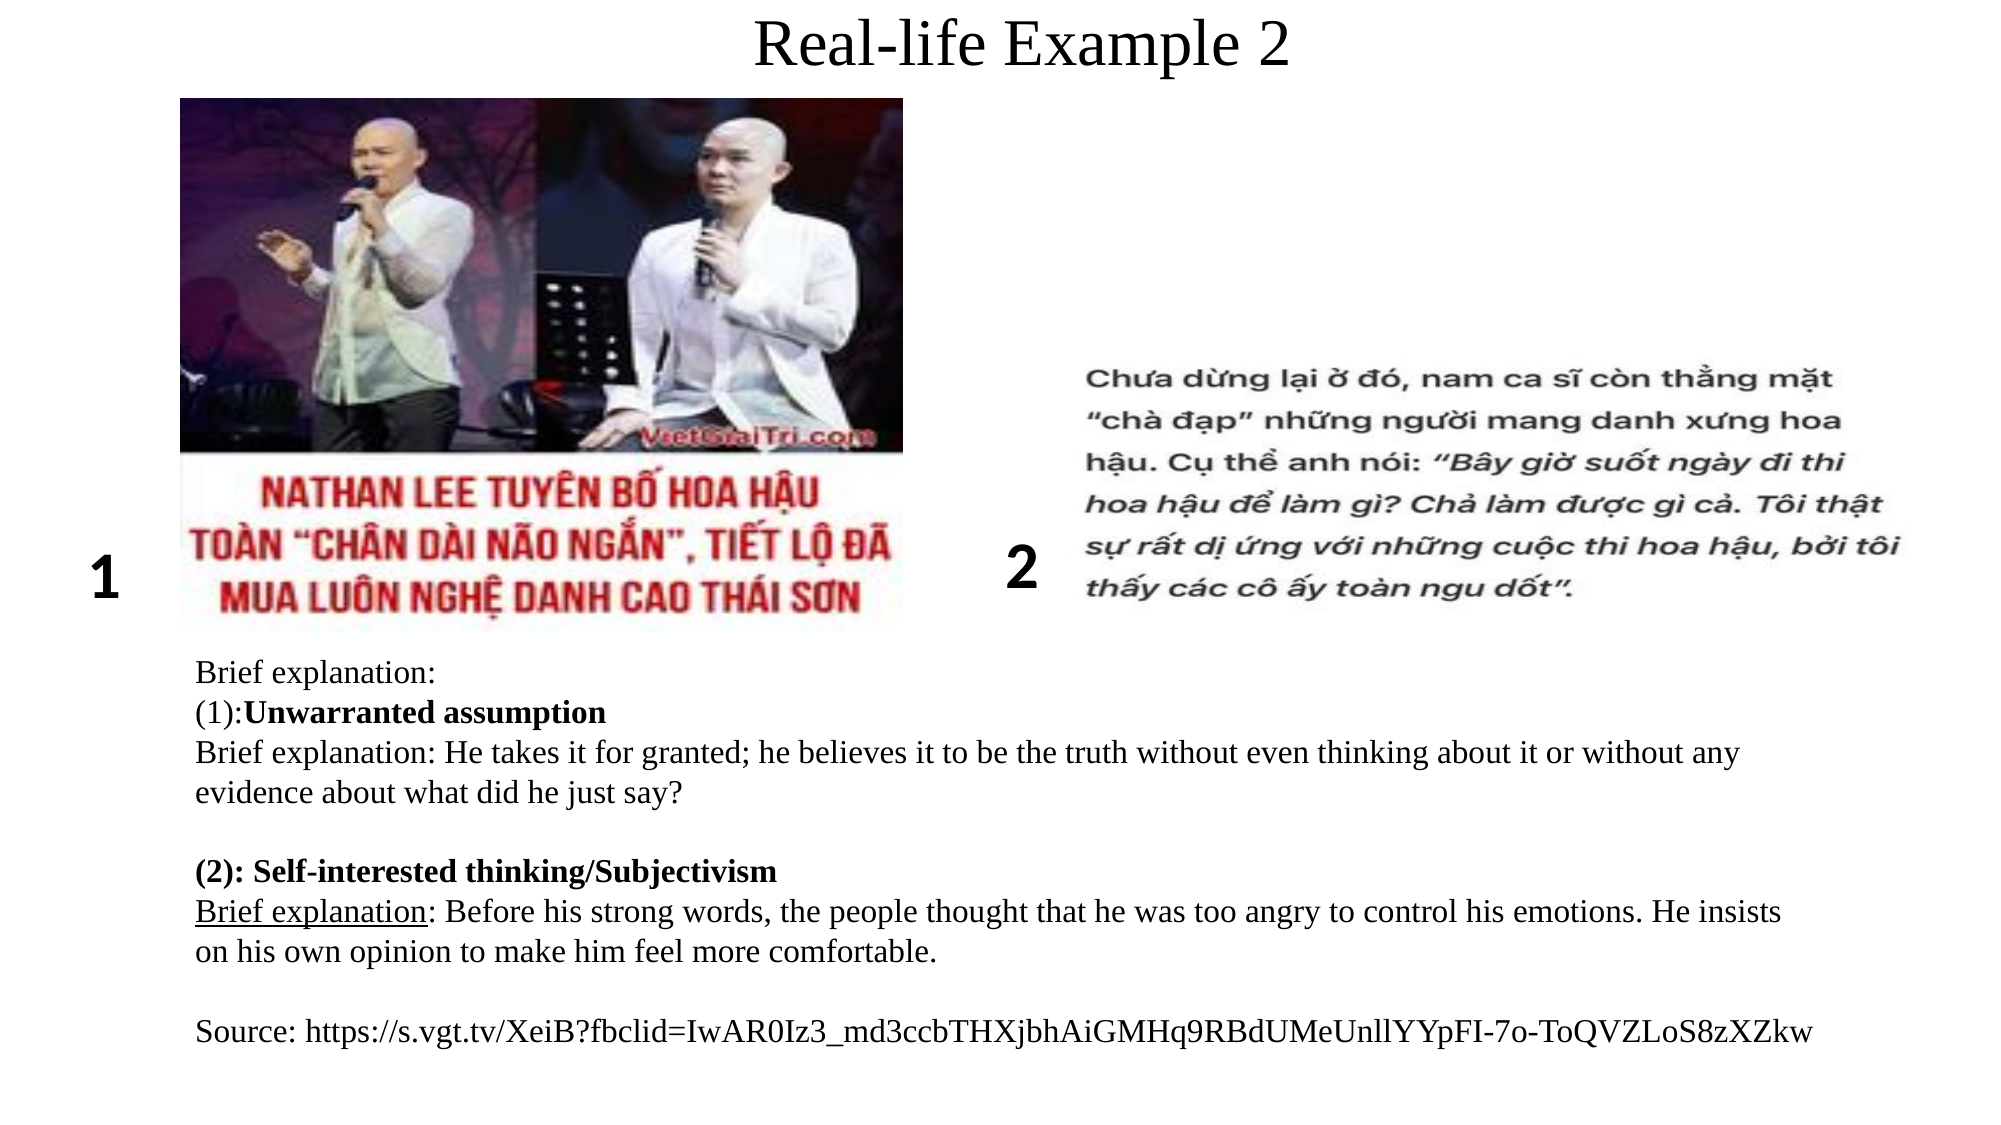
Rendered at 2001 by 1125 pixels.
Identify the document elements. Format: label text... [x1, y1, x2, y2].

text_box 2 [991, 514, 1053, 610]
text_box Brief explanation: (1):Unwarranted assumption Brief explanation: He takes it for granted; he believes it to be the truth without even thinking about it or without any evidence about what did he just say? (2): Self-interested thinking/Subjectivism Brief explanation: Before his strong words, the people thought that he was too angry to control his emotions. He insists on his own opinion to make him feel more comfortable. Source: https://s.vgt.tv/XeiB?fbclid=IwAR0Iz3_md3ccbTHXjbhAiGMHq9RBdUMeUnllYYpFI-7o-ToQVZLoS8zXZkw [180, 642, 1834, 1090]
title Real-life Example 2 [348, 0, 1698, 88]
text_box 1 [72, 524, 137, 620]
picture [1053, 347, 1940, 618]
picture [180, 98, 903, 632]
